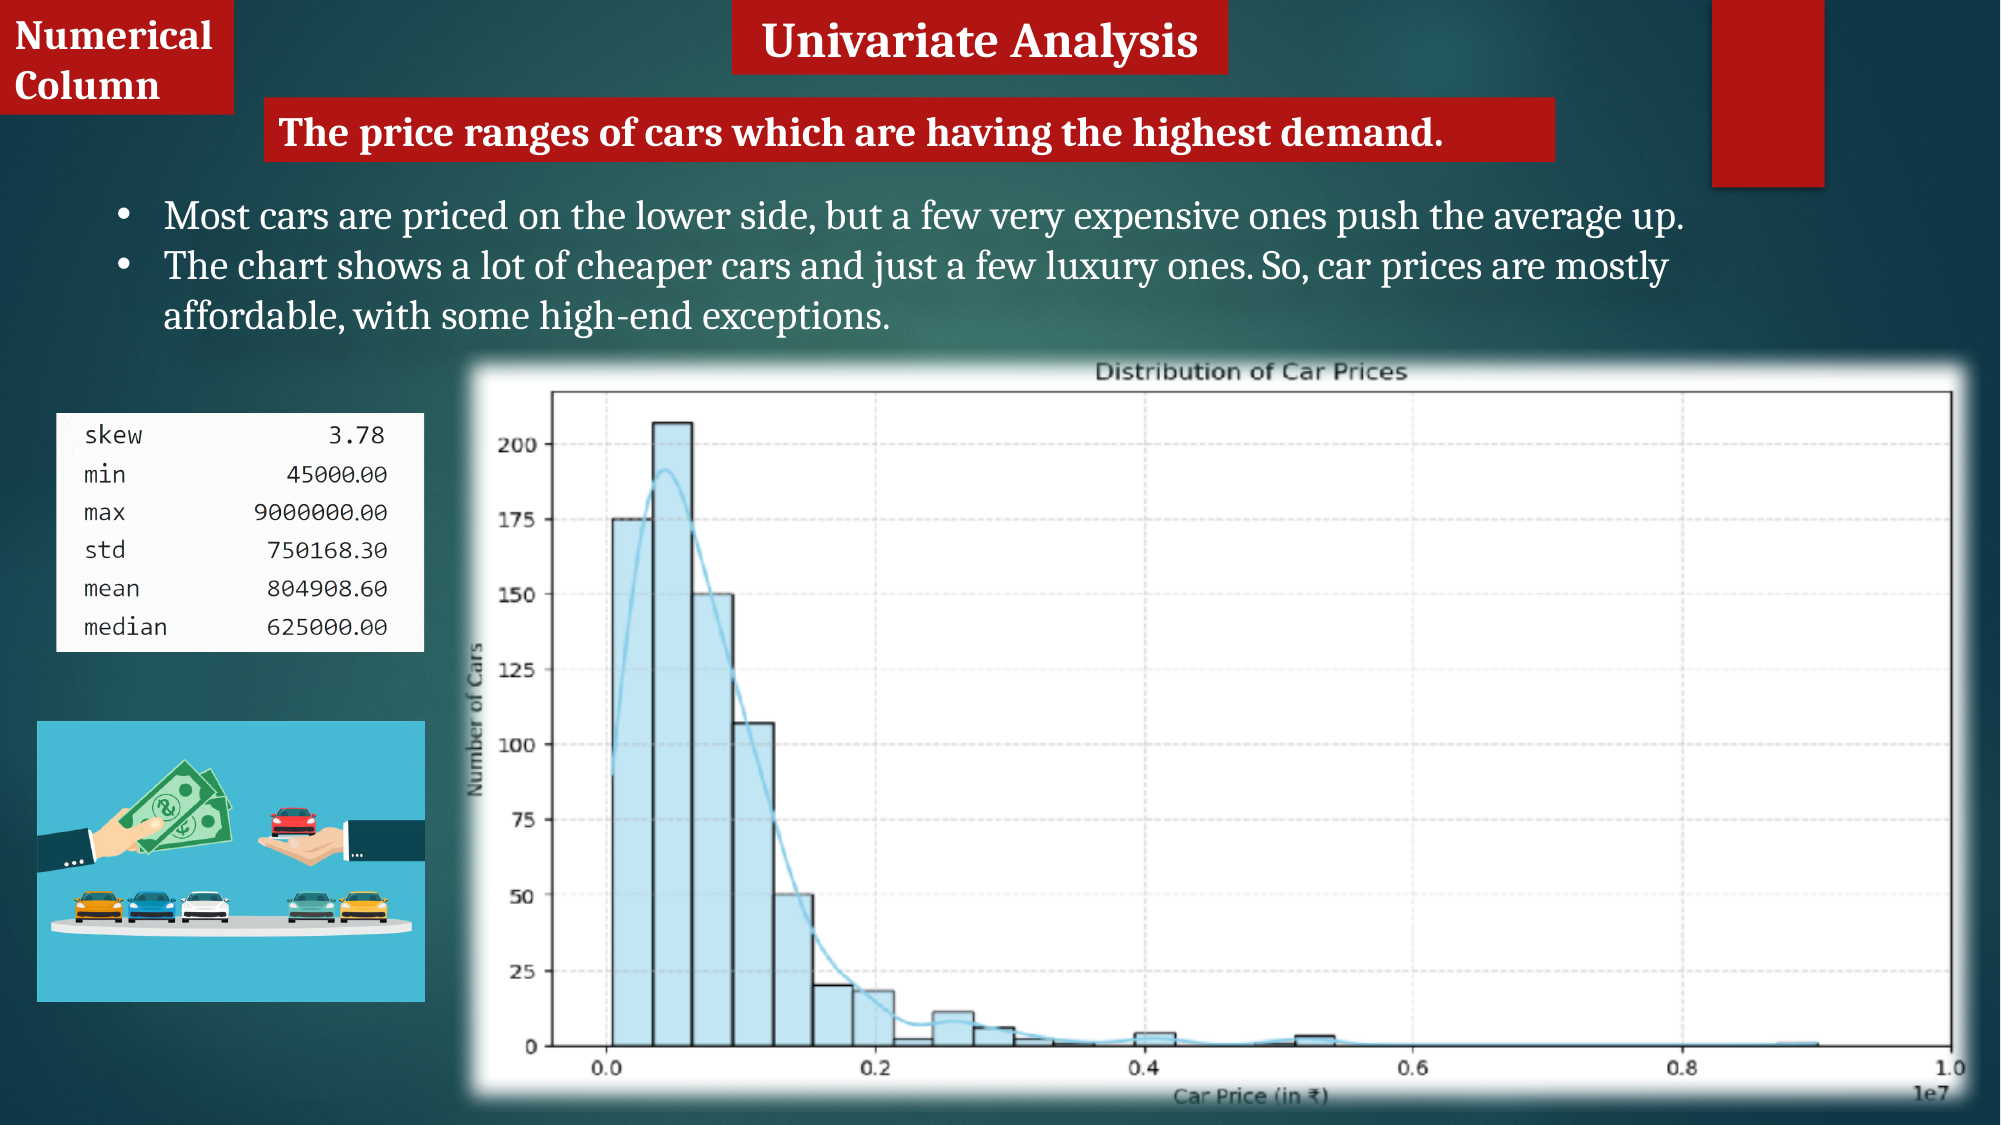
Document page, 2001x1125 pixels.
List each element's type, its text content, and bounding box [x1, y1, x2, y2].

picture [1312, 0, 1576, 180]
text_box Most cars are priced on the lower side, but a few very expensive ones push the average up. The chart shows a lot of cheaper cars and just a few luxury ones. So, car prices are mostly affordable, with some high-end exceptions. [101, 180, 1785, 346]
text_box Numerical Column [0, 0, 234, 115]
text_box The price ranges of cars which are having the highest demand. [263, 97, 1556, 163]
text_box Univariate Analysis [731, 0, 1229, 75]
picture [0, 347, 1983, 1125]
